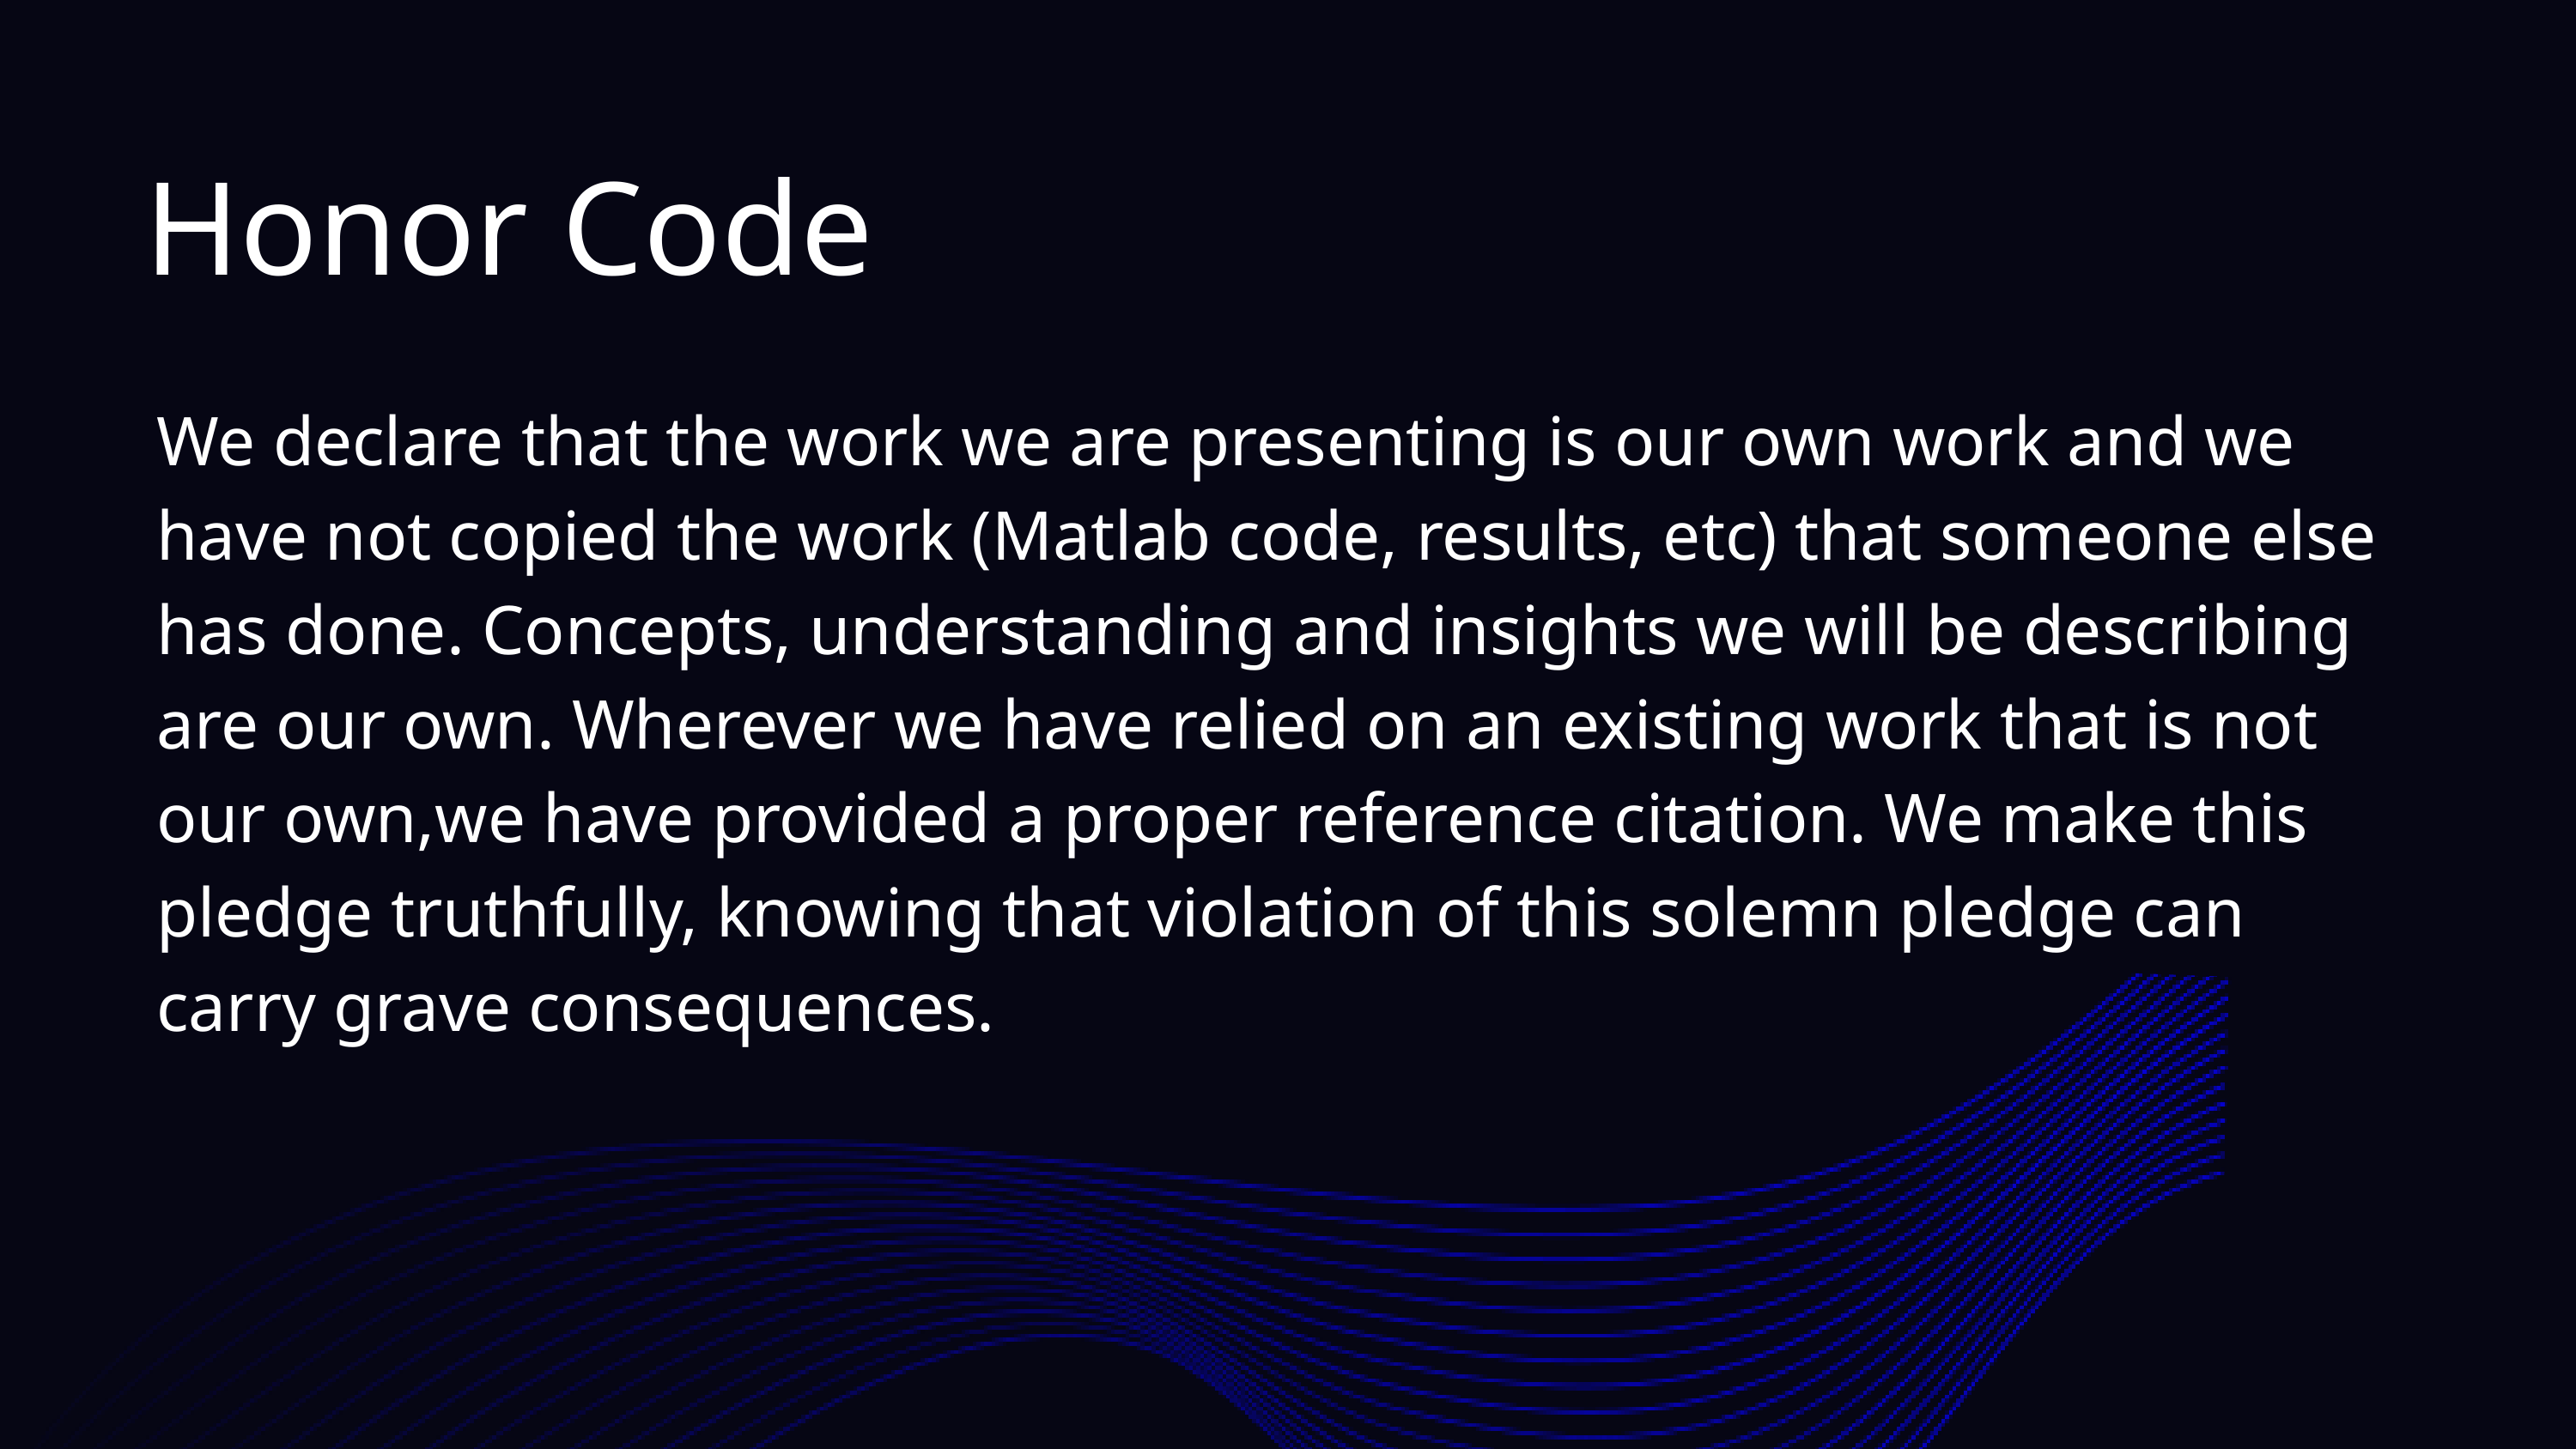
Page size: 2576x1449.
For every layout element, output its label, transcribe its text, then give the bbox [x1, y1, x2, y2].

text_box [0, 893, 2226, 1449]
text_box Honor Code [144, 146, 1342, 301]
text_box We declare that the work we are presenting is our own work and we have not copied the work (Matlab code, results, etc) that someone else has done. Concepts, understanding and insights we will be describing are our own. Wherever we have relied on an existing work that is not our own,we have provided a proper reference citation. We make this pledge truthfully, knowing that violation of this solemn pledge can carry grave consequences. [156, 385, 2420, 1139]
